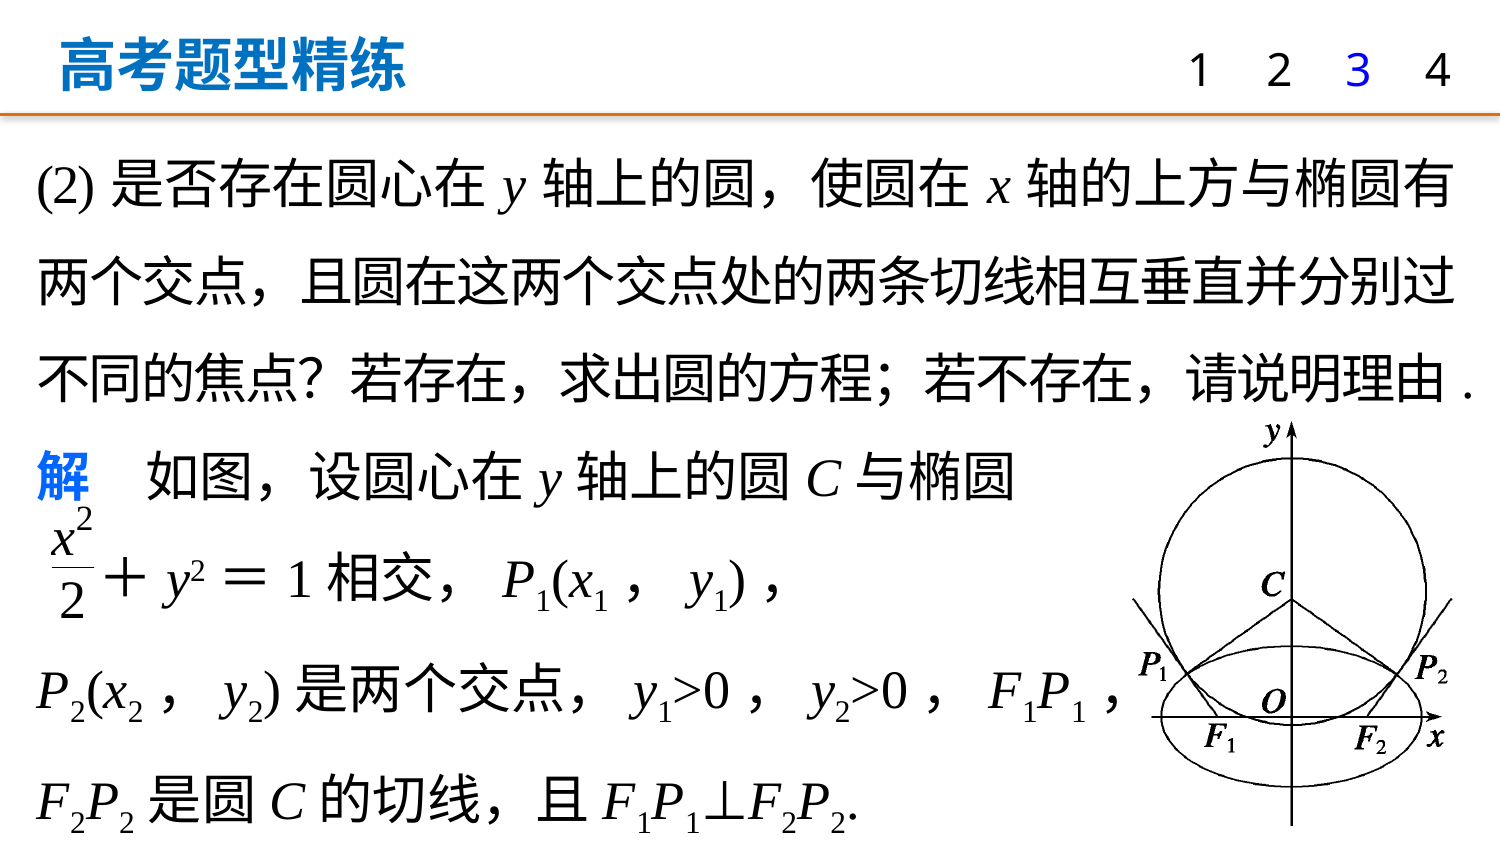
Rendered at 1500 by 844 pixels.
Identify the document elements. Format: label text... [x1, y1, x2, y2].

text_box 1 [1165, 36, 1235, 106]
text_box (2)是否存在圆心在y轴上的圆，使圆在x轴的上方与椭圆有两个交点，且圆在这两个交点处的两条切线相互垂直并分别过不同的焦点？若存在，求出圆的方程；若不存在，请说明理由. 解 如图，设圆心在y轴上的圆C与椭圆 ＋y2＝1相交，P1(x1，y1)， P2(x2，y2)是两个交点，y1>0，y2>0，F1P1， F2P2是圆C的切线，且F1P1⊥F2P2. [22, 122, 1470, 844]
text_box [51, 503, 111, 634]
text_box (2)是否存在圆心在y轴上的圆，使圆在x轴的上方与椭圆有两个交点，且圆在这两个交点处的两条切线相互垂直并分别过不同的焦点？若存在，求出圆的方程；若不存在，请说明理由. 解 如图，设圆心在y轴上的圆C与椭圆 ＋y2＝1相交，P1(x1，y1)， P2(x2，y2)是两个交点，y1>0，y2>0，F1P1， F2P2是圆C的切线，且F1P1⊥F2P2. [22, 109, 1470, 113]
text_box 4 [1403, 36, 1473, 106]
picture [1132, 405, 1460, 838]
text_box 2 [1244, 36, 1315, 106]
text_box 3 [1323, 36, 1394, 106]
text_box 高考题型精练 [43, 20, 423, 105]
